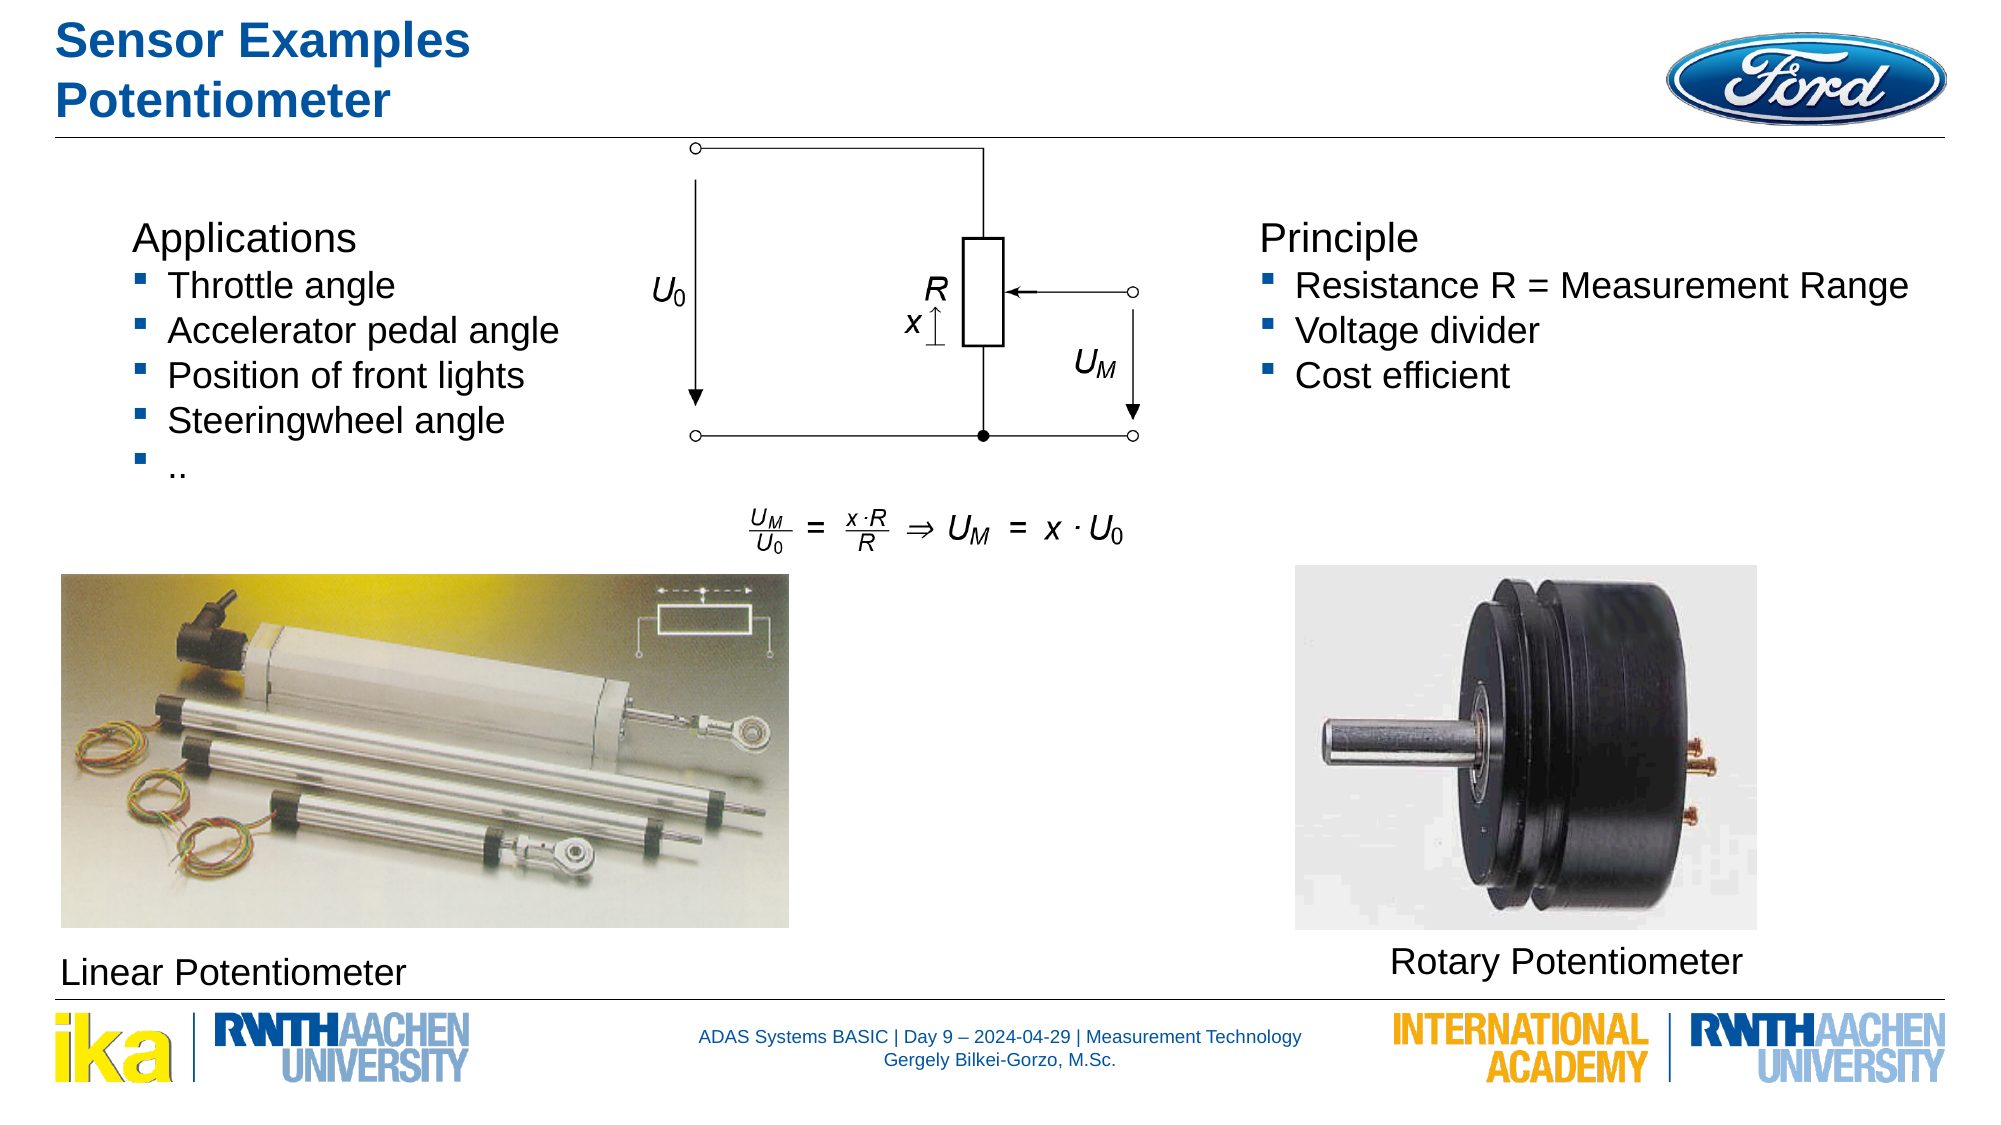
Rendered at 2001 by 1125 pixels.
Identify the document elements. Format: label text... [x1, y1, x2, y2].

text_box Applications Throttle angle Accelerator pedal angle Position of front lights Steeringwheel angle .. [81, 203, 576, 494]
text_box Principle Resistance R = Measurement Range Voltage divider Cost efficient [1209, 203, 1925, 449]
picture [643, 142, 1140, 565]
picture [55, 1012, 469, 1083]
list Sensor Examples Potentiometer [55, 7, 1945, 129]
picture [1394, 1012, 1945, 1083]
picture [1295, 565, 1757, 930]
text_box Linear Potentiometer [45, 940, 423, 1001]
picture [61, 574, 789, 928]
text_box Rotary Potentiometer [1375, 929, 1759, 990]
